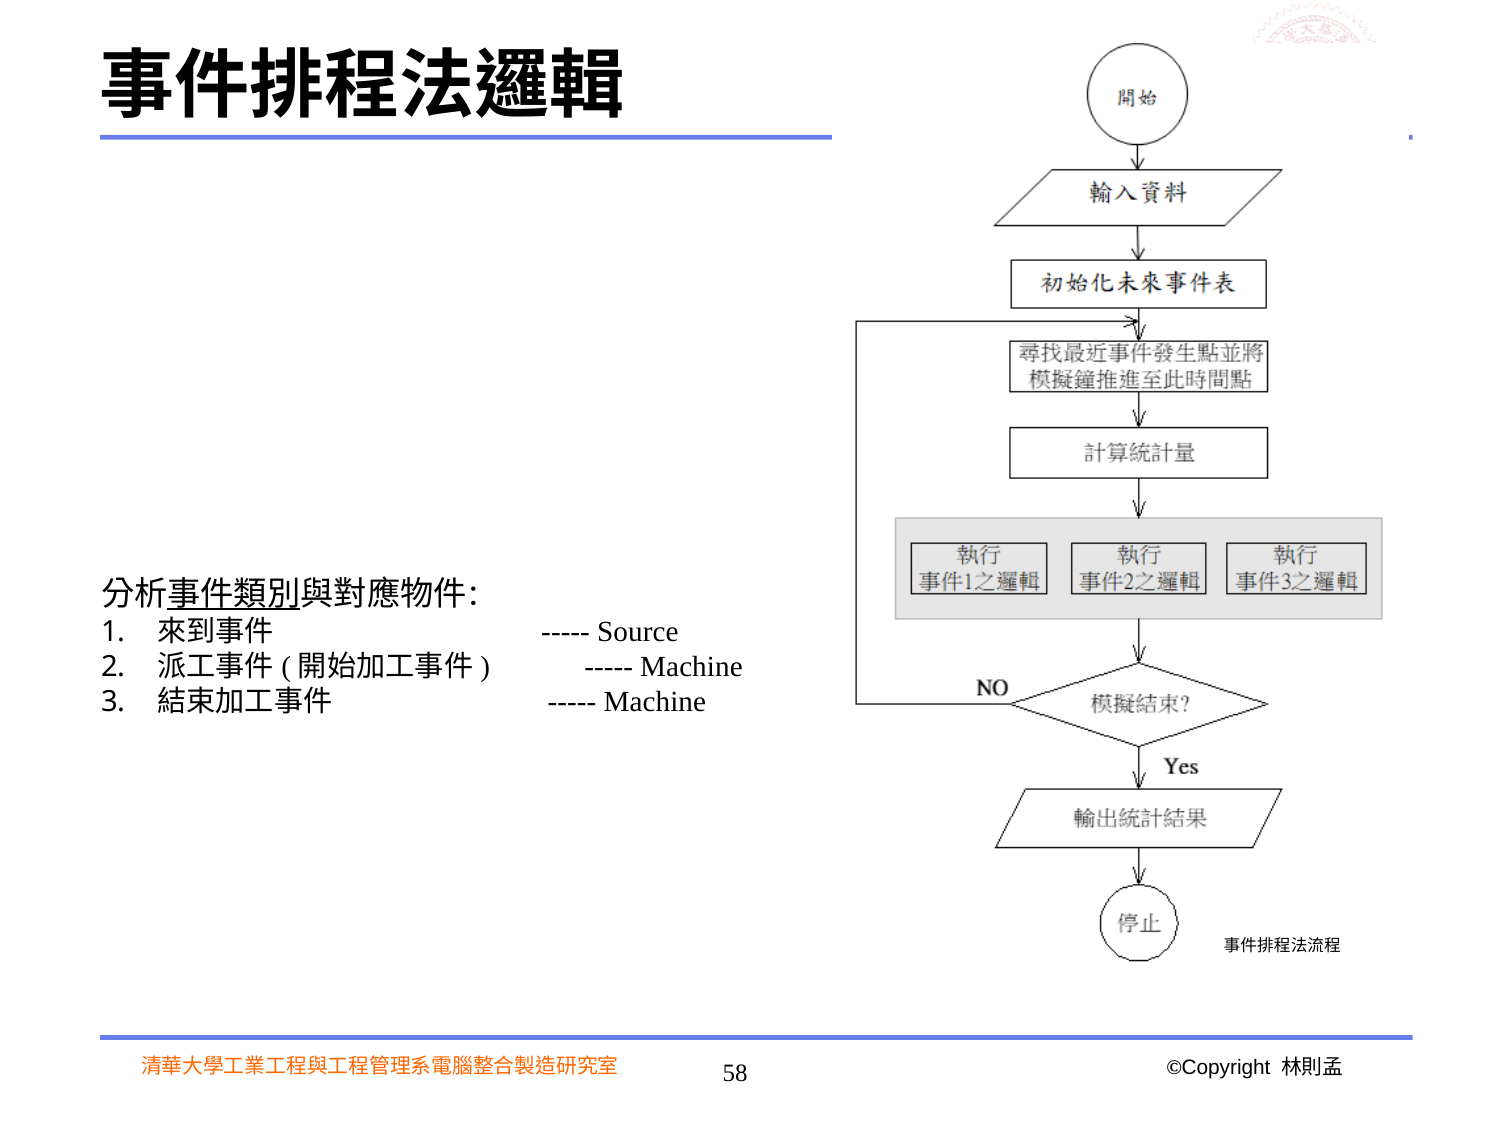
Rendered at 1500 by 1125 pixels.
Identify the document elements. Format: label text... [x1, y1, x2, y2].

text_box 分析事件類別與對應物件： 來到事件 ----- Source 派工事件(開始加工事件) ----- Machine 結束加工事件 ----- Machine [86, 564, 786, 725]
title 事件排程法邏輯 [24, 24, 700, 138]
picture [1237, 0, 1388, 43]
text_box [832, 43, 1429, 977]
